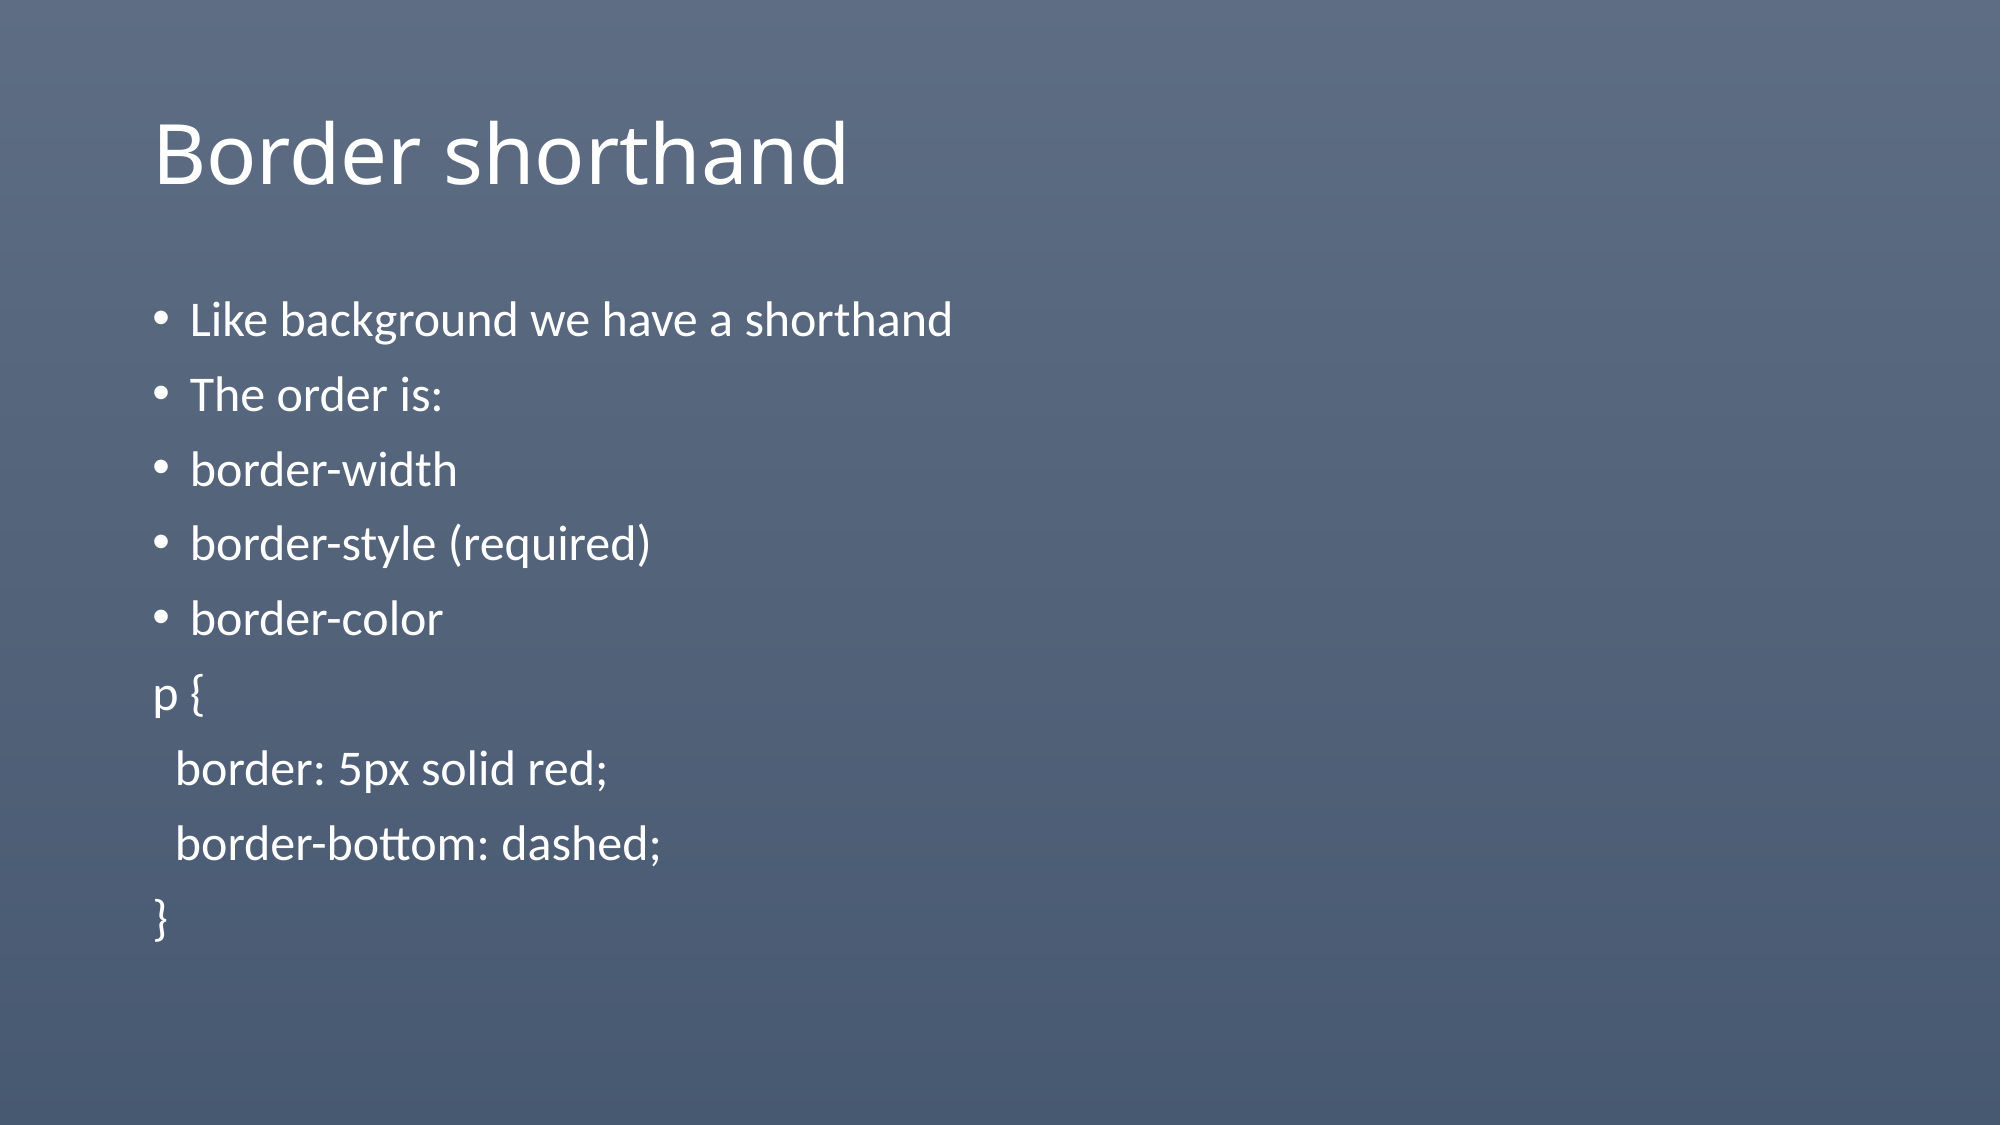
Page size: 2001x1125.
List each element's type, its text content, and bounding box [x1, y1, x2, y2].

list Like background we have a shorthand The order is: border-width border-style (required) border-color p { border: 5px solid red; border-bottom: dashed; } [137, 285, 1863, 1014]
title Border shorthand [137, 59, 1863, 256]
